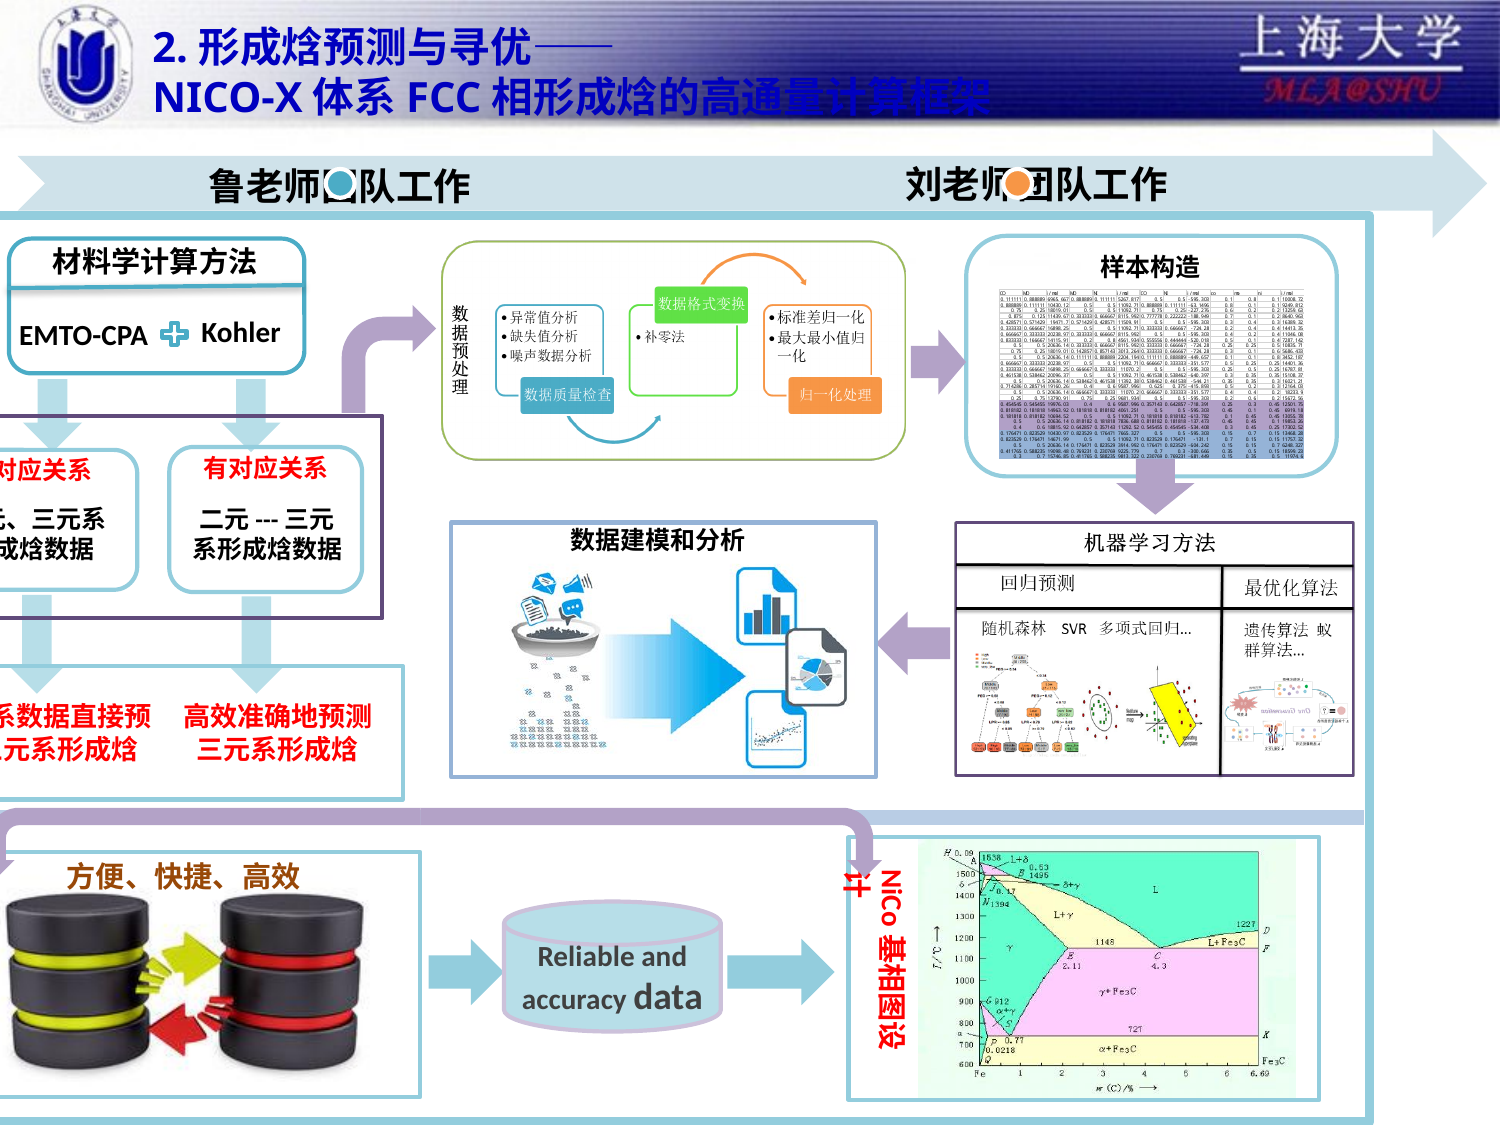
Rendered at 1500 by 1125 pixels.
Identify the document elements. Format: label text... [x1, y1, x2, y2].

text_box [0, 215, 1370, 1123]
title 2.形成焓预测与寻优—— NiCo-X体系Fcc相形成焓的高通量计算框架 [137, 5, 1488, 38]
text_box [17, 39, 1488, 328]
picture [0, 0, 1500, 1125]
